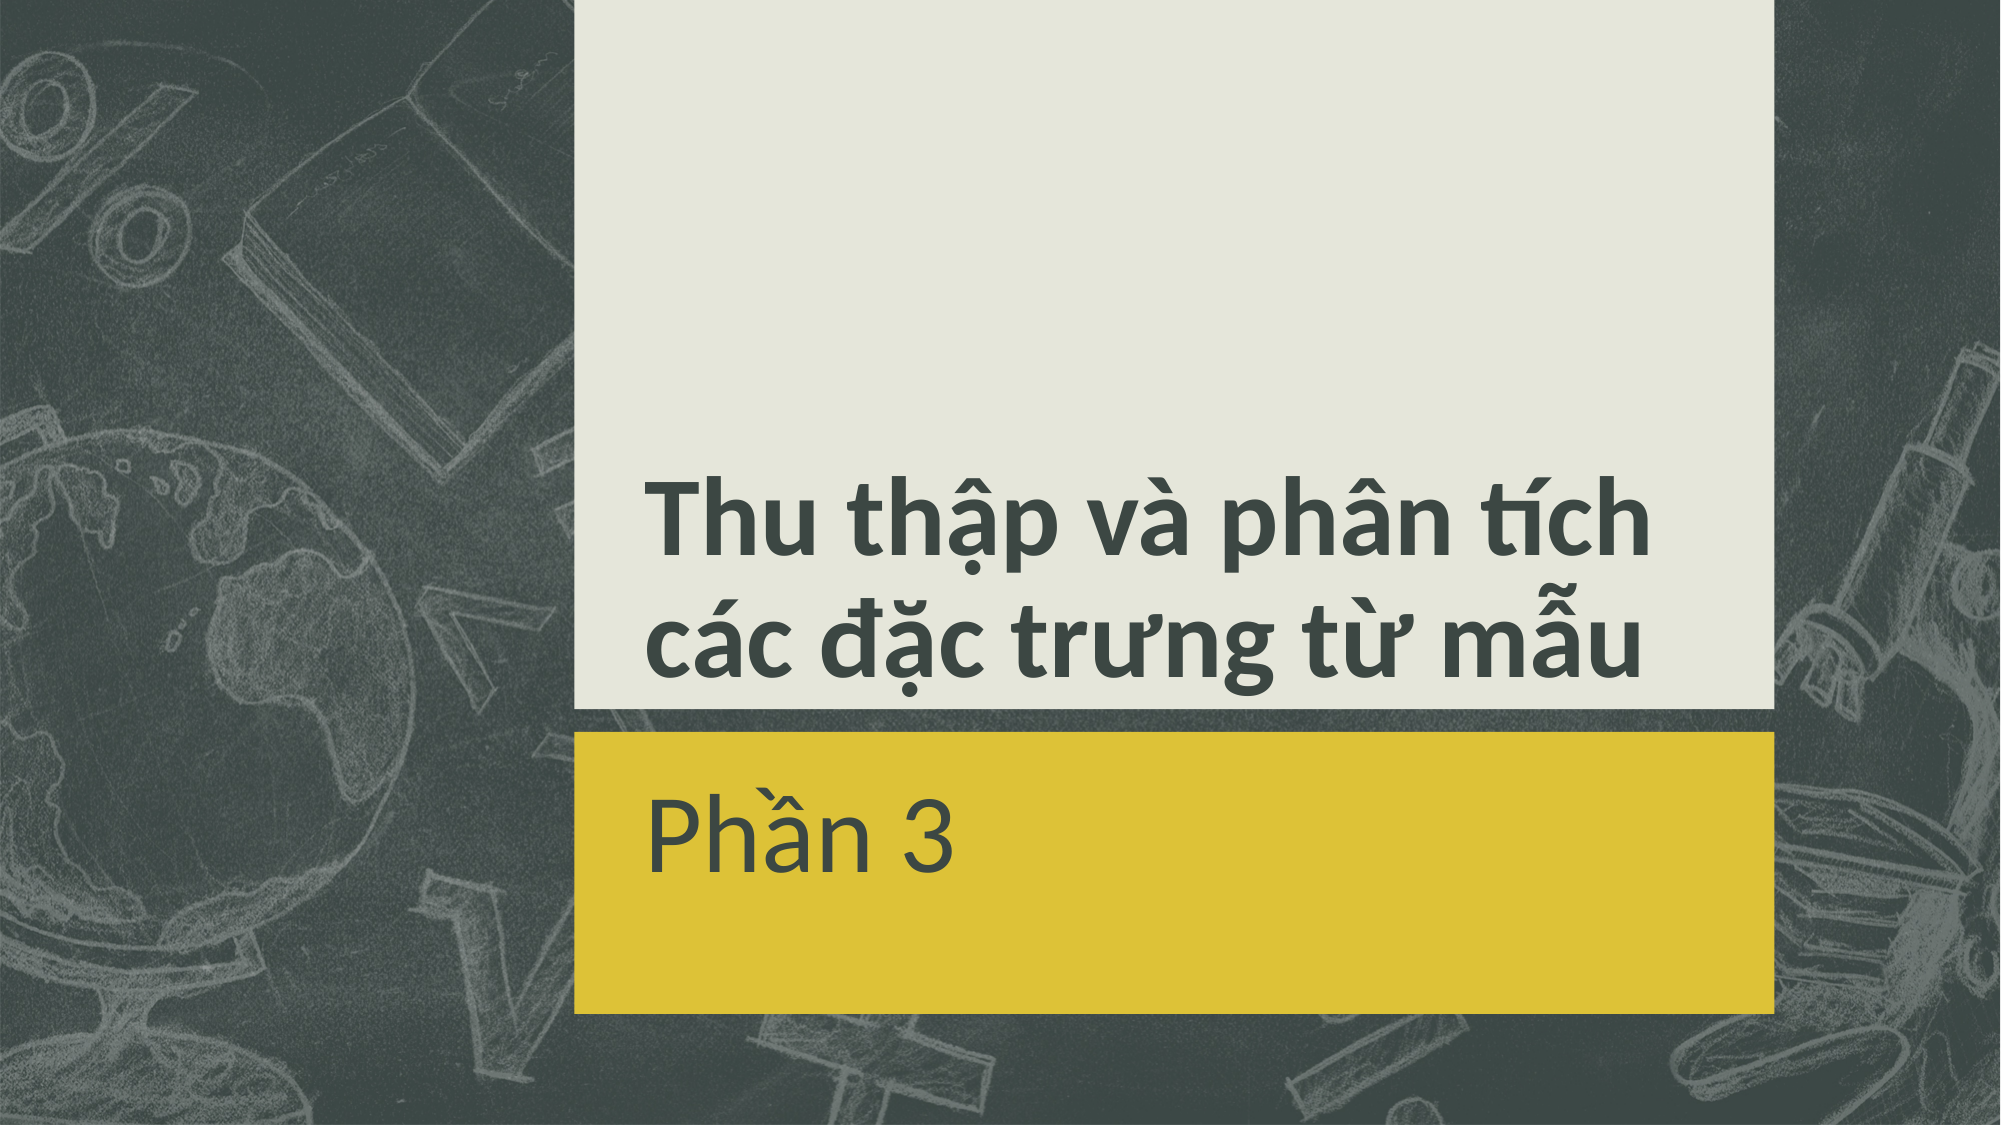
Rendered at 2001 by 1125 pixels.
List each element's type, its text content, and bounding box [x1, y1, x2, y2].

list Phần 3 [629, 752, 1712, 999]
picture [0, 0, 2001, 1125]
title Thu thập và phân tích các đặc trưng từ mẫu [629, 108, 1712, 710]
